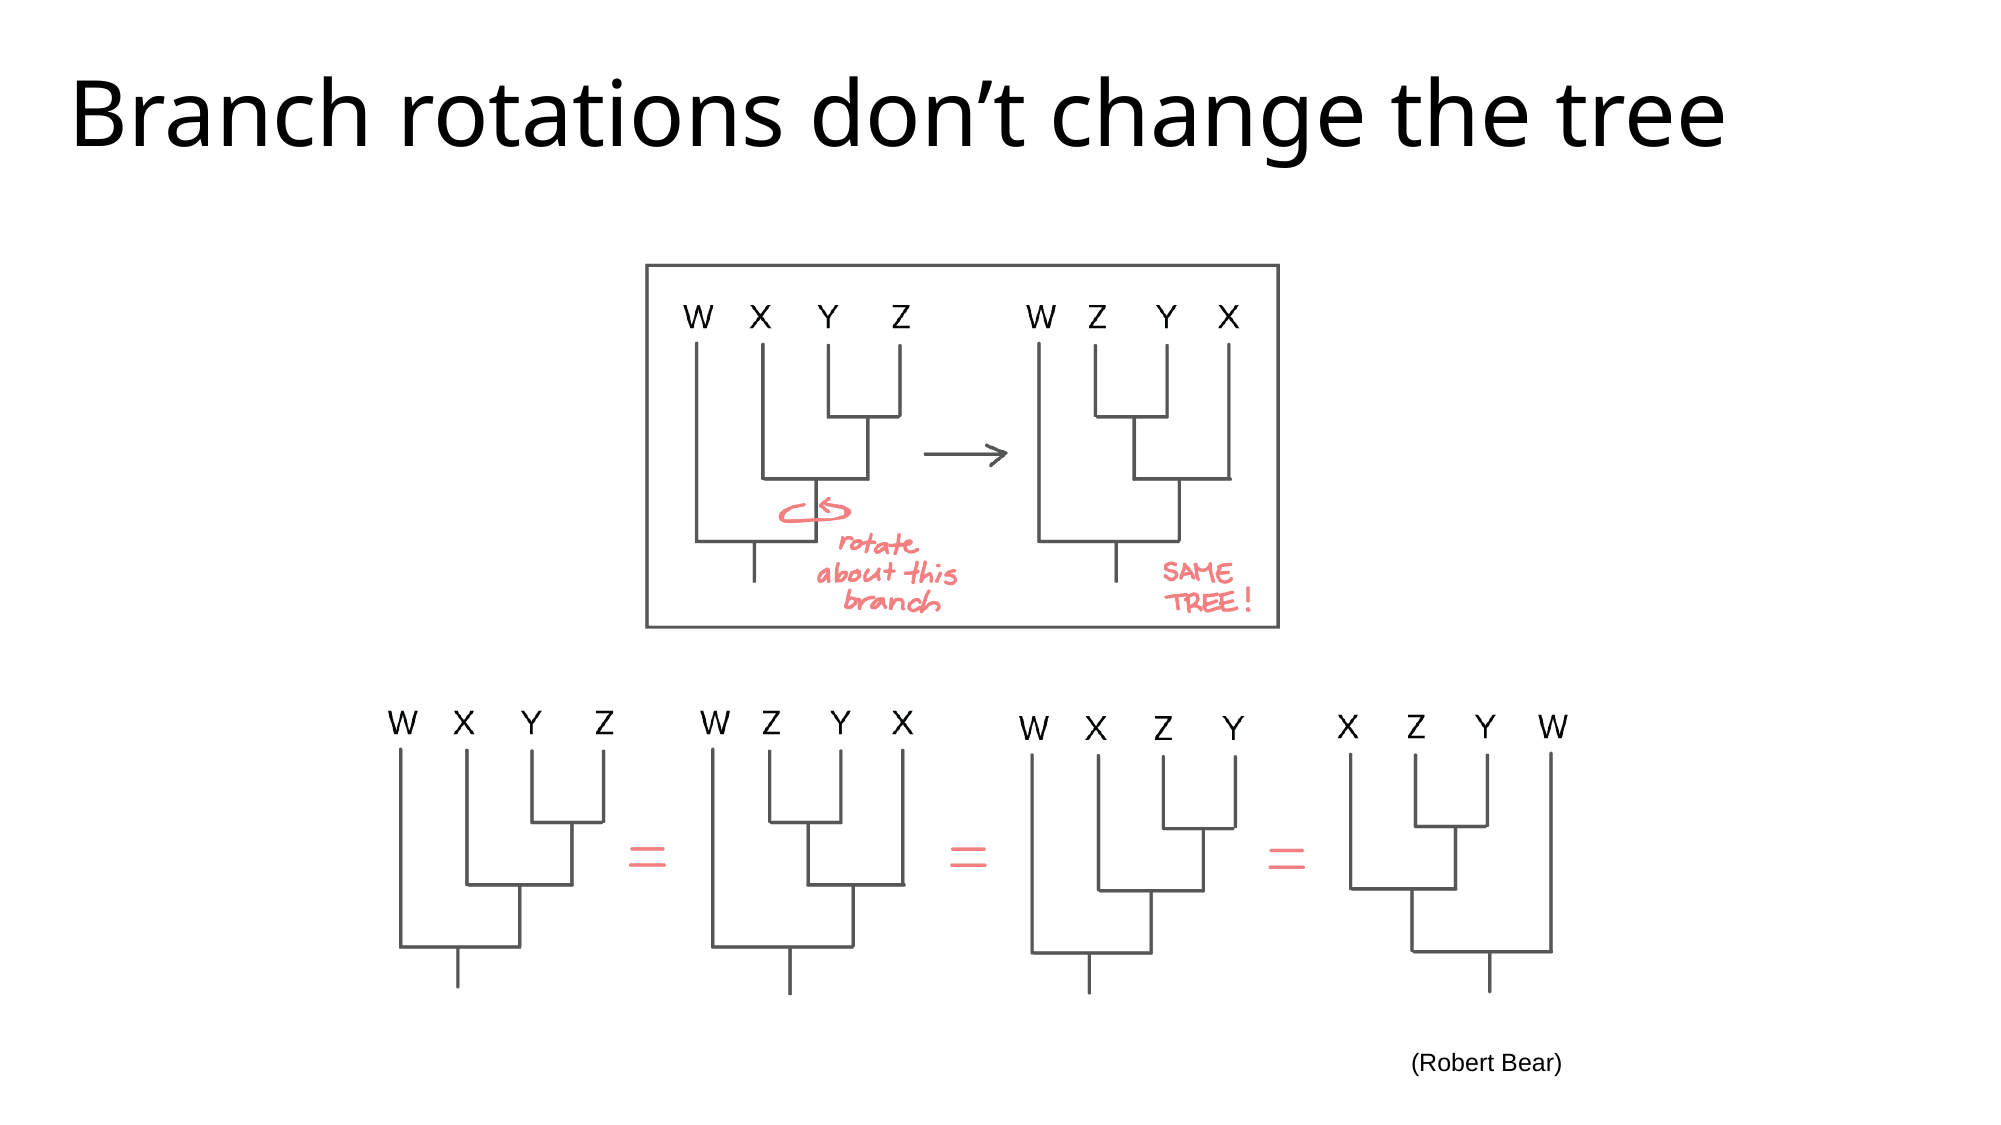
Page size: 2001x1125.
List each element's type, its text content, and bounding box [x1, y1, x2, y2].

picture [365, 247, 1598, 1011]
text_box (Robert Bear) [1293, 1041, 1569, 1085]
title Branch rotations don’t change the tree [53, 59, 1952, 174]
